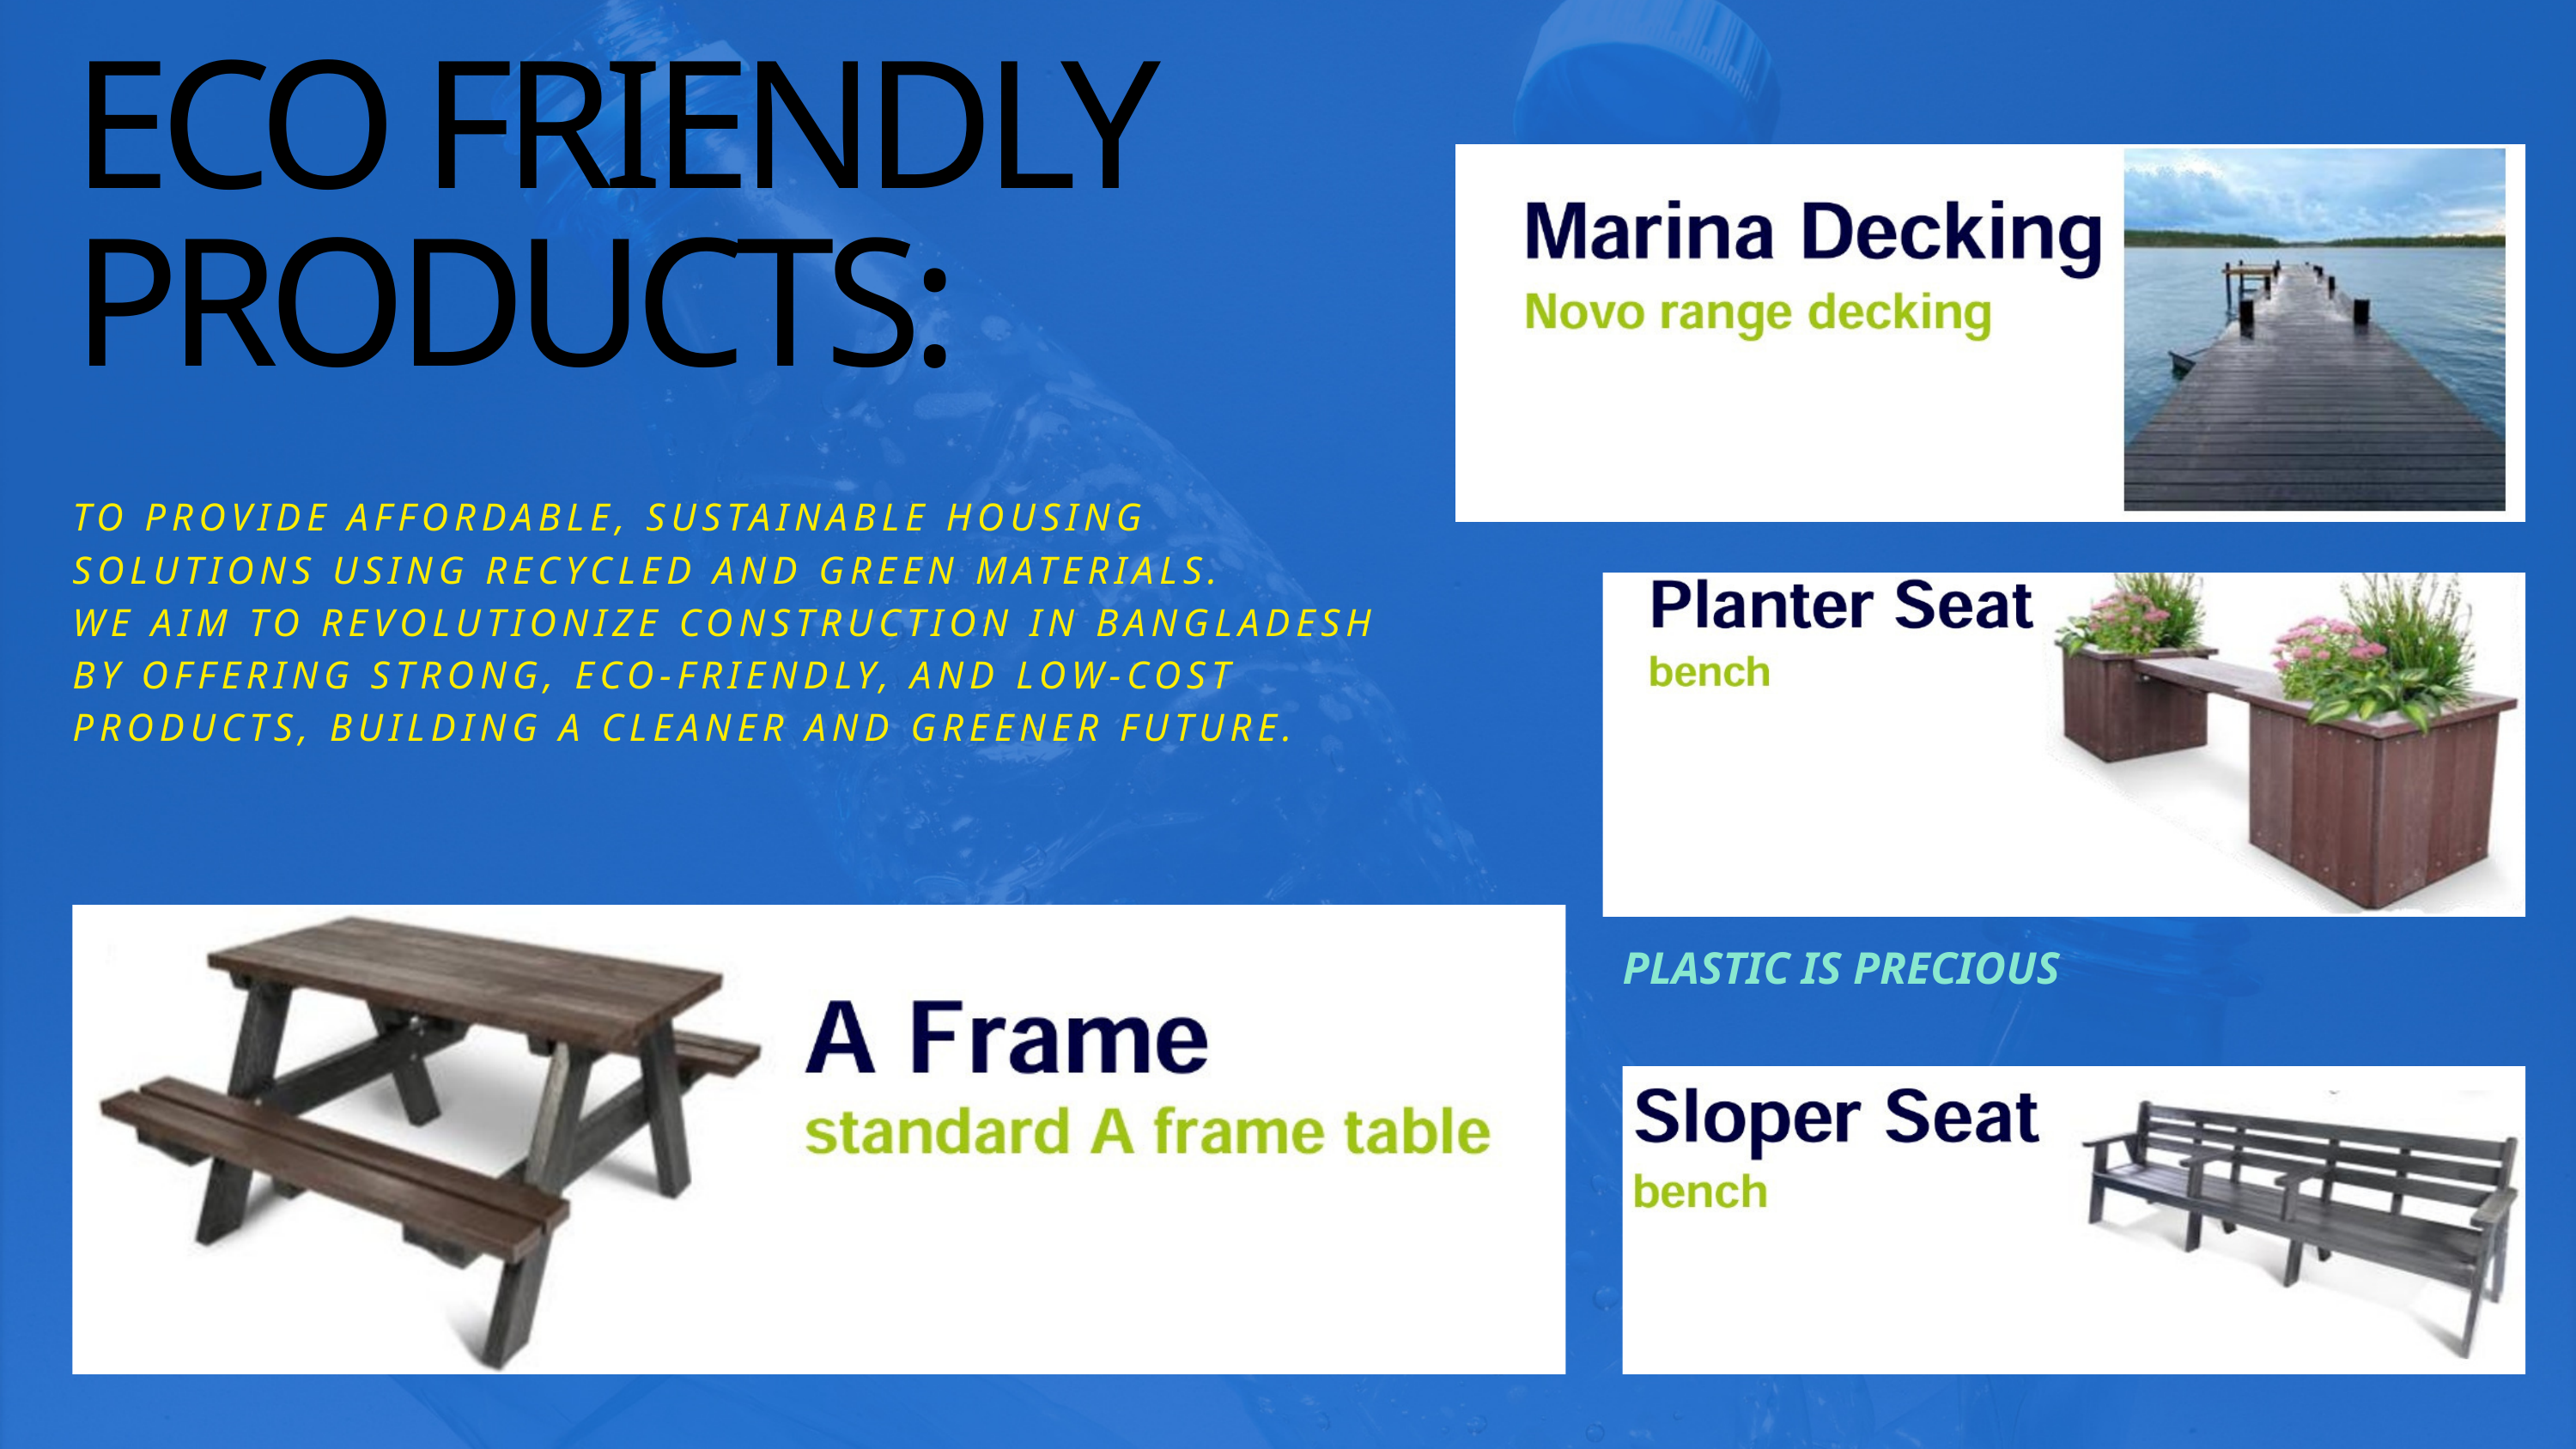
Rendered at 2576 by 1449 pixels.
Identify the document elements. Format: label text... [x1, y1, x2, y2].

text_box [1602, 573, 2526, 917]
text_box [72, 905, 1566, 1375]
text_box PLASTIC IS PRECIOUS [1622, 939, 2526, 993]
text_box ECO FRIENDLY PRODUCTS: [72, 46, 1308, 403]
text_box TO PROVIDE AFFORDABLE, SUSTAINABLE HOUSING SOLUTIONS USING RECYCLED AND GREEN MATERIALS. WE AIM TO REVOLUTIONIZE CONSTRUCTION IN BANGLADESH BY OFFERING STRONG, ECO-FRIENDLY, AND LOW-COST PRODUCTS, BUILDING A CLEANER AND GREENER FUTURE. [72, 486, 1399, 749]
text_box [1622, 1066, 2526, 1375]
text_box [1455, 144, 2526, 522]
text_box [0, 0, 2576, 1449]
